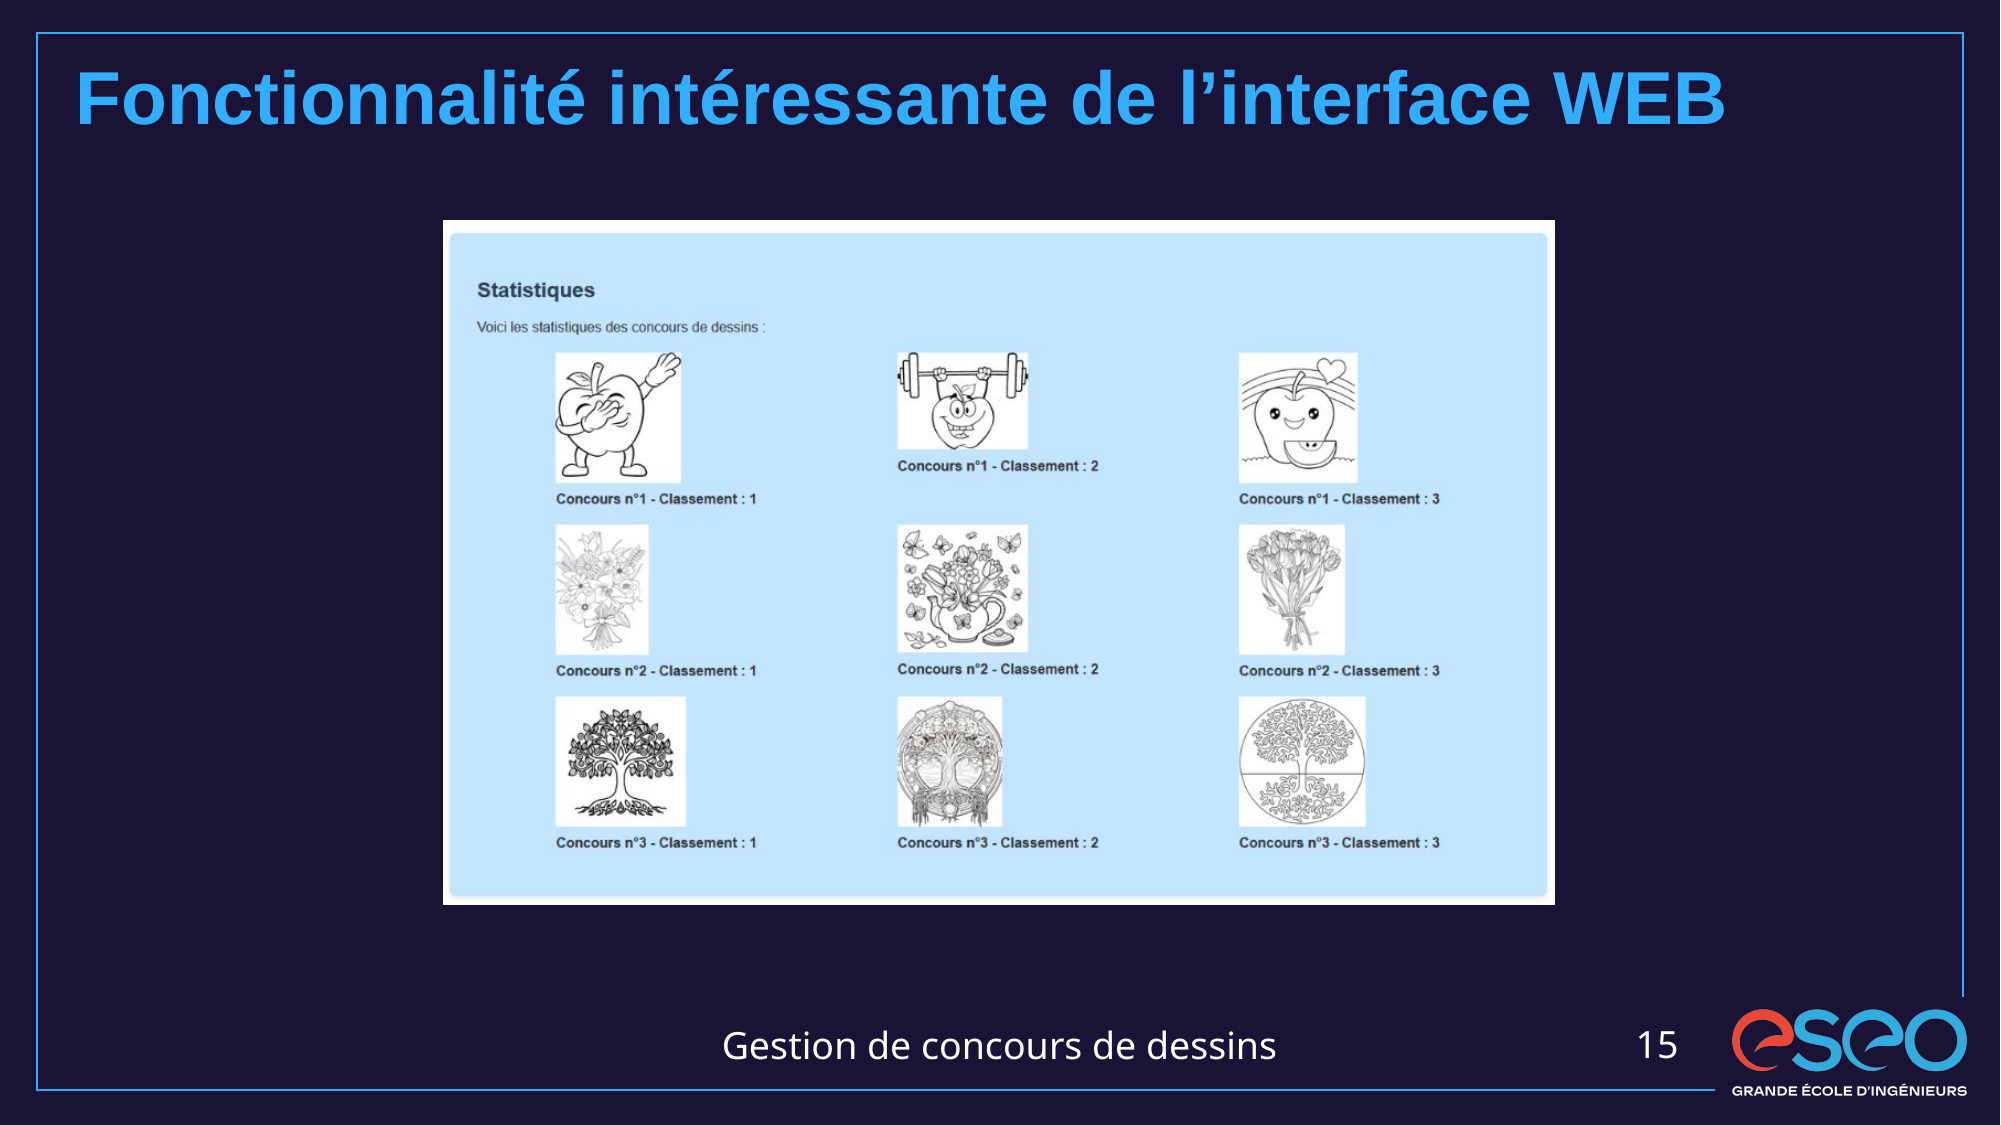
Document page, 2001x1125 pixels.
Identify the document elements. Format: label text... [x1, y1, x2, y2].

text_box Fonctionnalité intéressante de l’interface WEB [60, 51, 1869, 167]
picture [1671, 948, 2001, 1125]
slide_number 15 [1412, 1014, 1902, 1074]
footer Gestion de concours de dessins [662, 1014, 1338, 1074]
picture [443, 220, 1555, 905]
